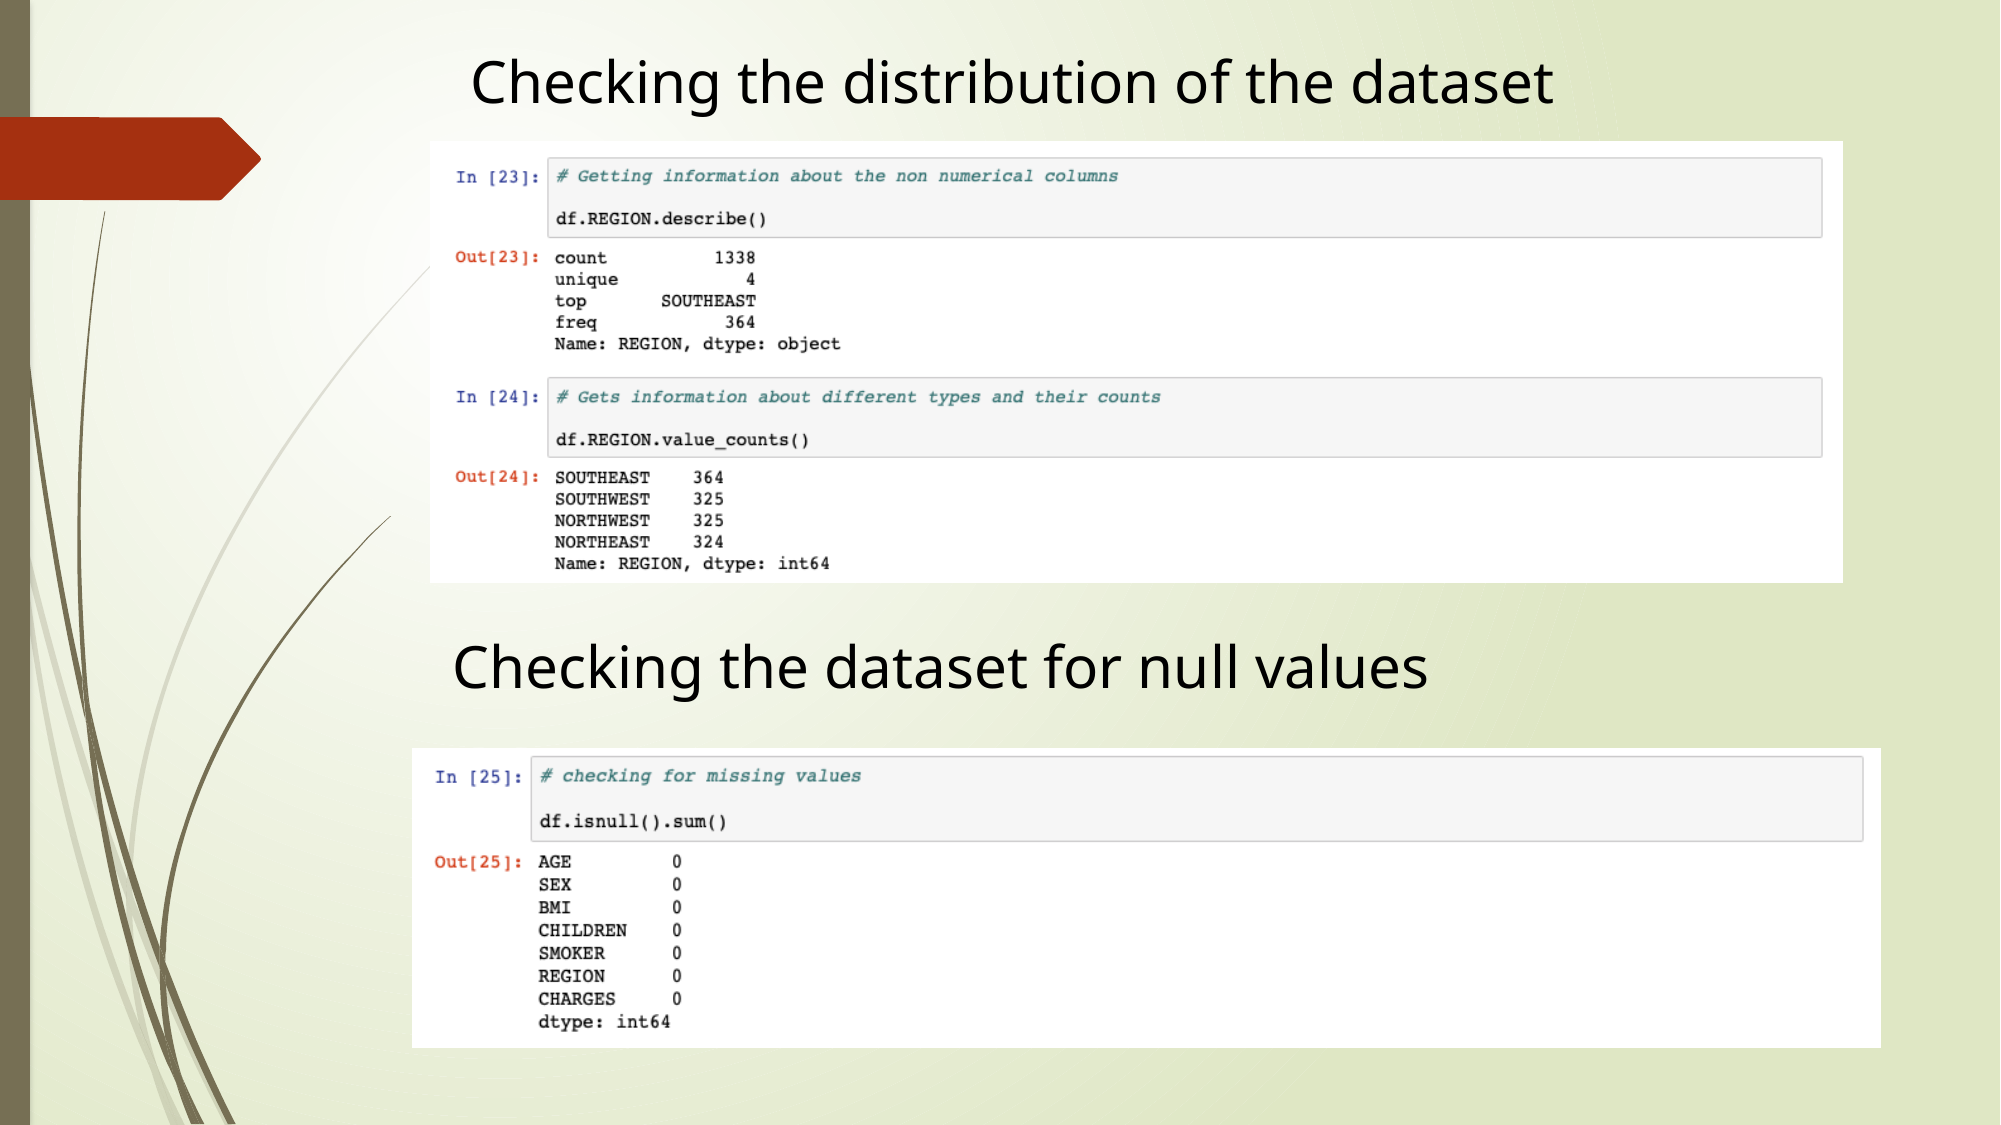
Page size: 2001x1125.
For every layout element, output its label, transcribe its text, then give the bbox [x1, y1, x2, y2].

picture [412, 748, 1881, 1048]
picture [430, 141, 1843, 584]
text_box Checking the distribution of the dataset [455, 38, 1570, 123]
text_box Checking the dataset for null values [438, 623, 1445, 708]
